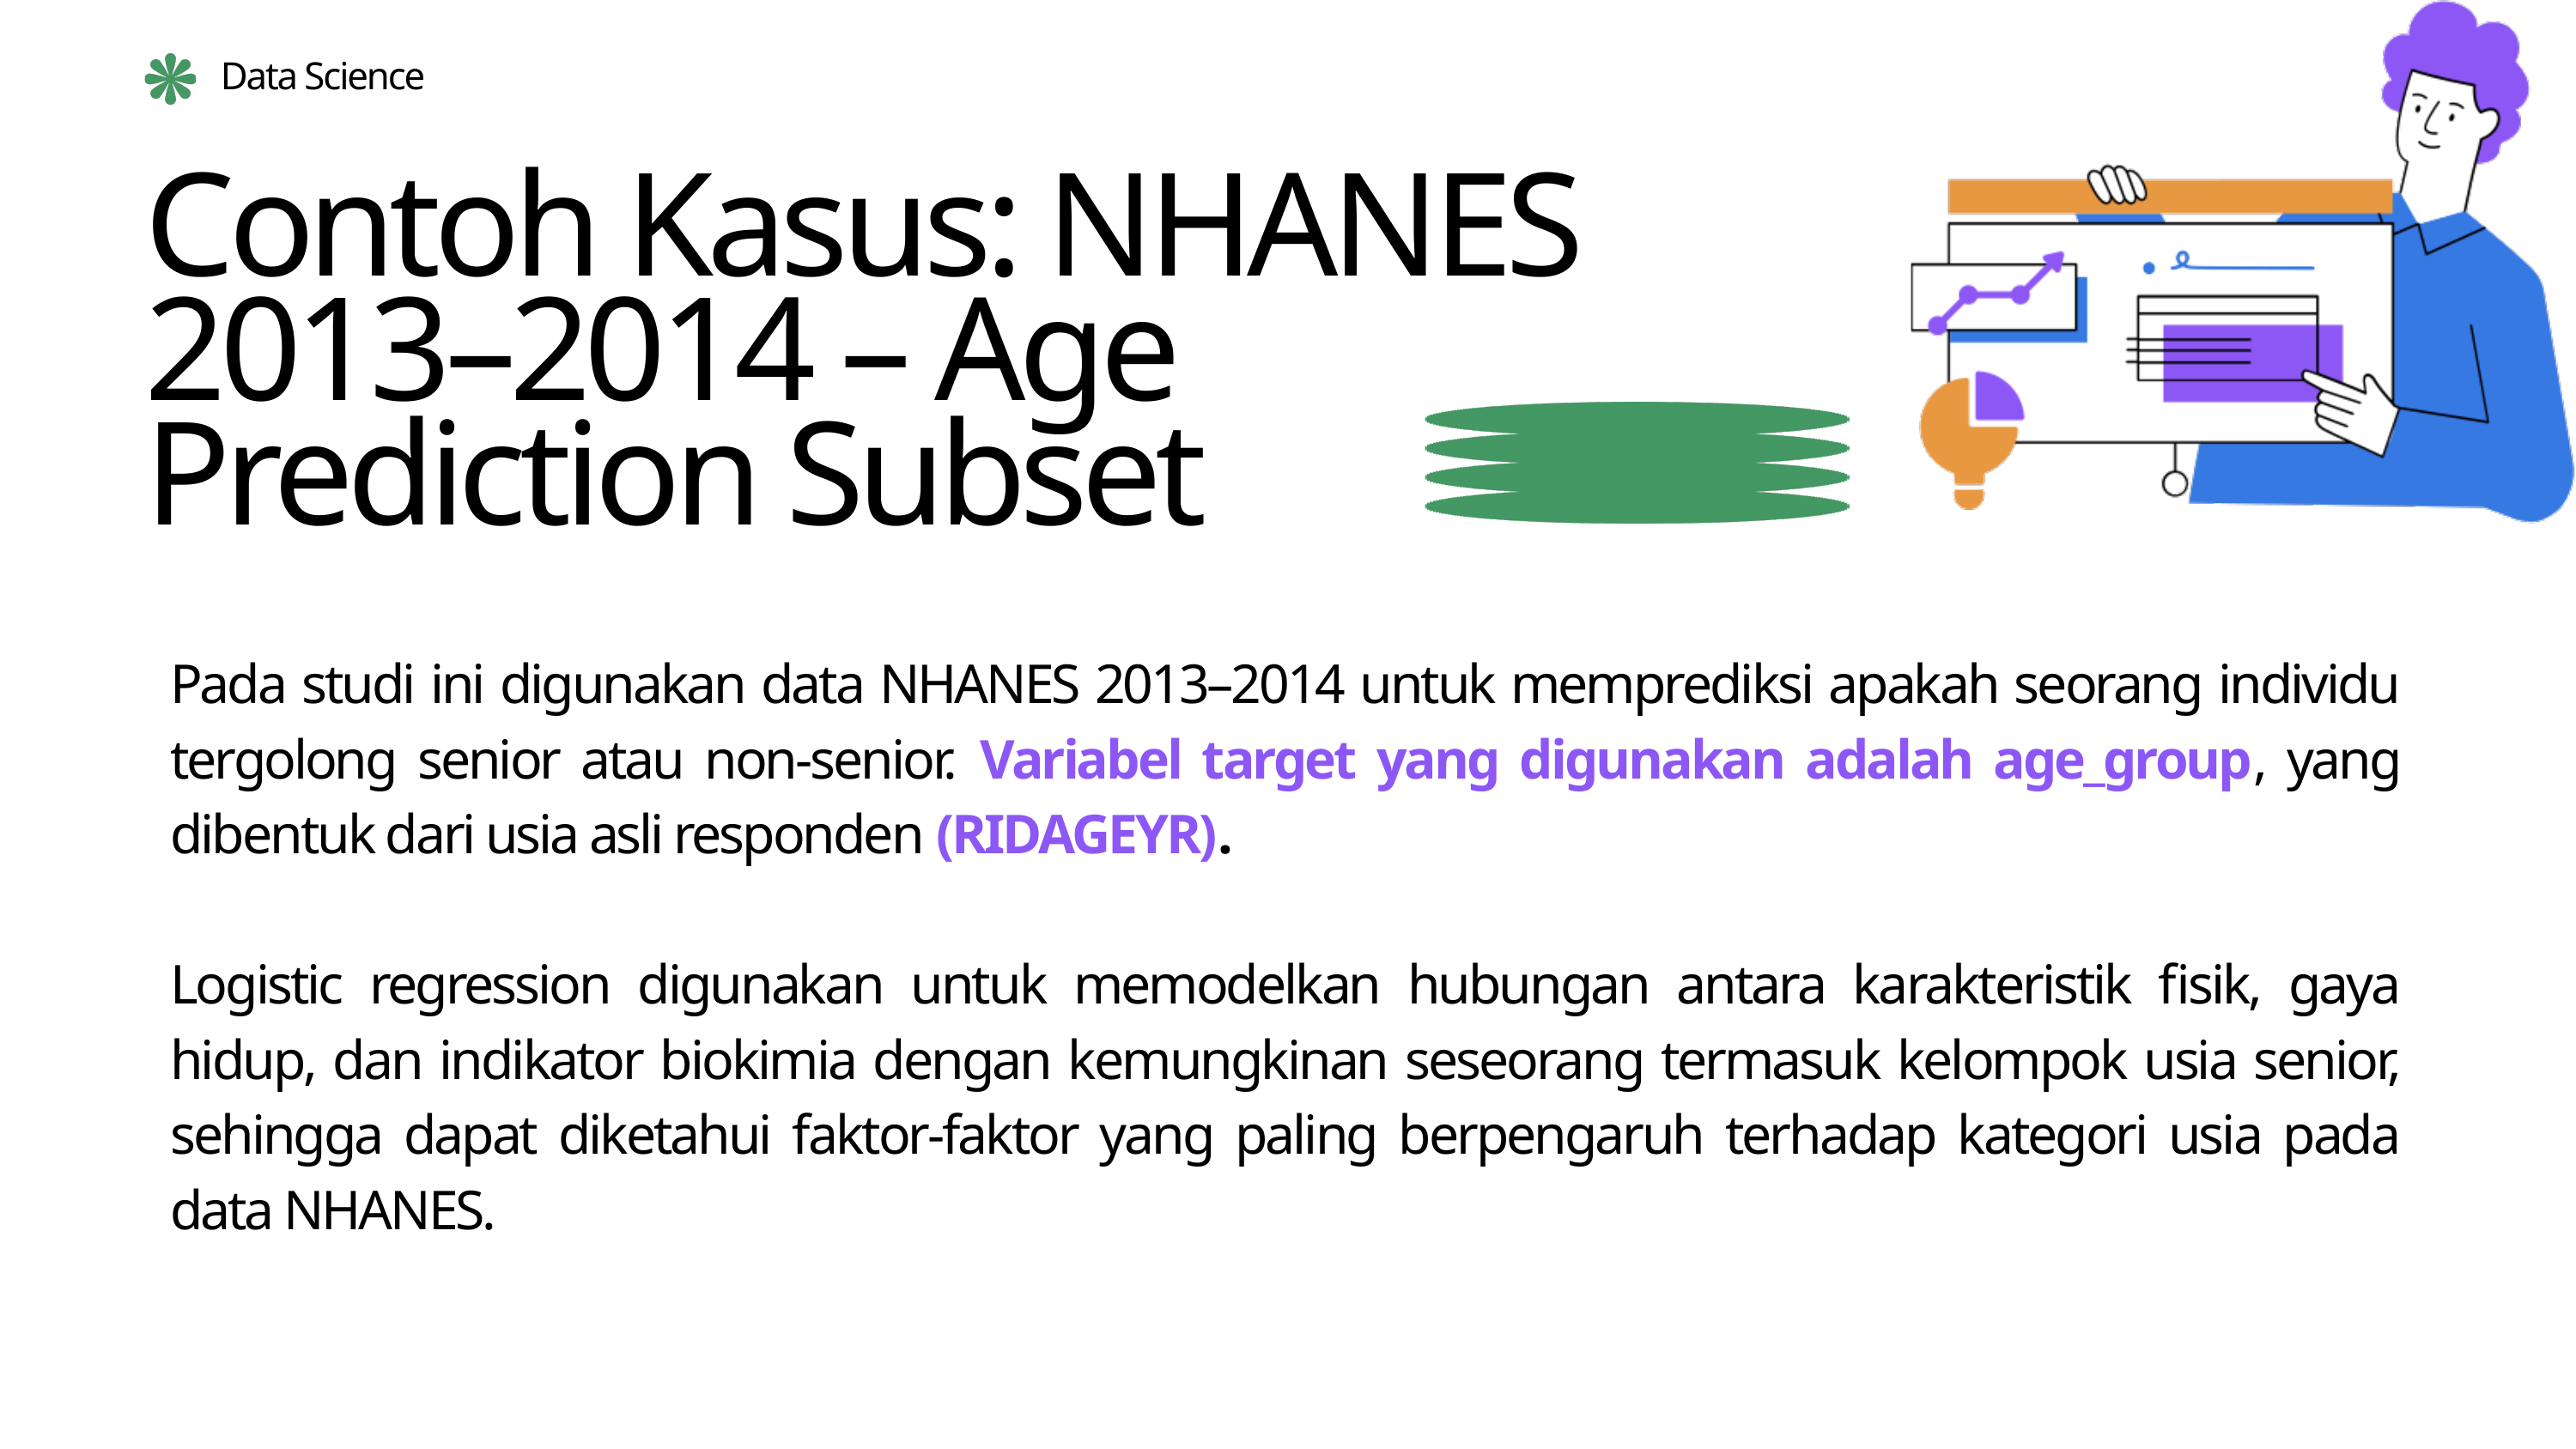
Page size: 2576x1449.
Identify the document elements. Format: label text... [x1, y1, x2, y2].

text_box [1911, 0, 2576, 524]
text_box [144, 53, 197, 105]
text_box [1425, 402, 1850, 524]
text_box Pada studi ini digunakan data NHANES 2013–2014 untuk memprediksi apakah seorang individu tergolong senior atau non-senior. Variabel target yang digunakan adalah age_group, yang dibentuk dari usia asli responden (RIDAGEYR). Logistic regression digunakan untuk memodelkan hubungan antara karakteristik fisik, gaya hidup, dan indikator biokimia dengan kemungkinan seseorang termasuk kelompok usia senior, sehingga dapat diketahui faktor-faktor yang paling berpengaruh terhadap kategori usia pada data NHANES. [170, 639, 2400, 1240]
text_box Contoh Kasus: NHANES 2013–2014 – Age Prediction Subset [144, 179, 1594, 554]
text_box Data Science [220, 64, 507, 98]
